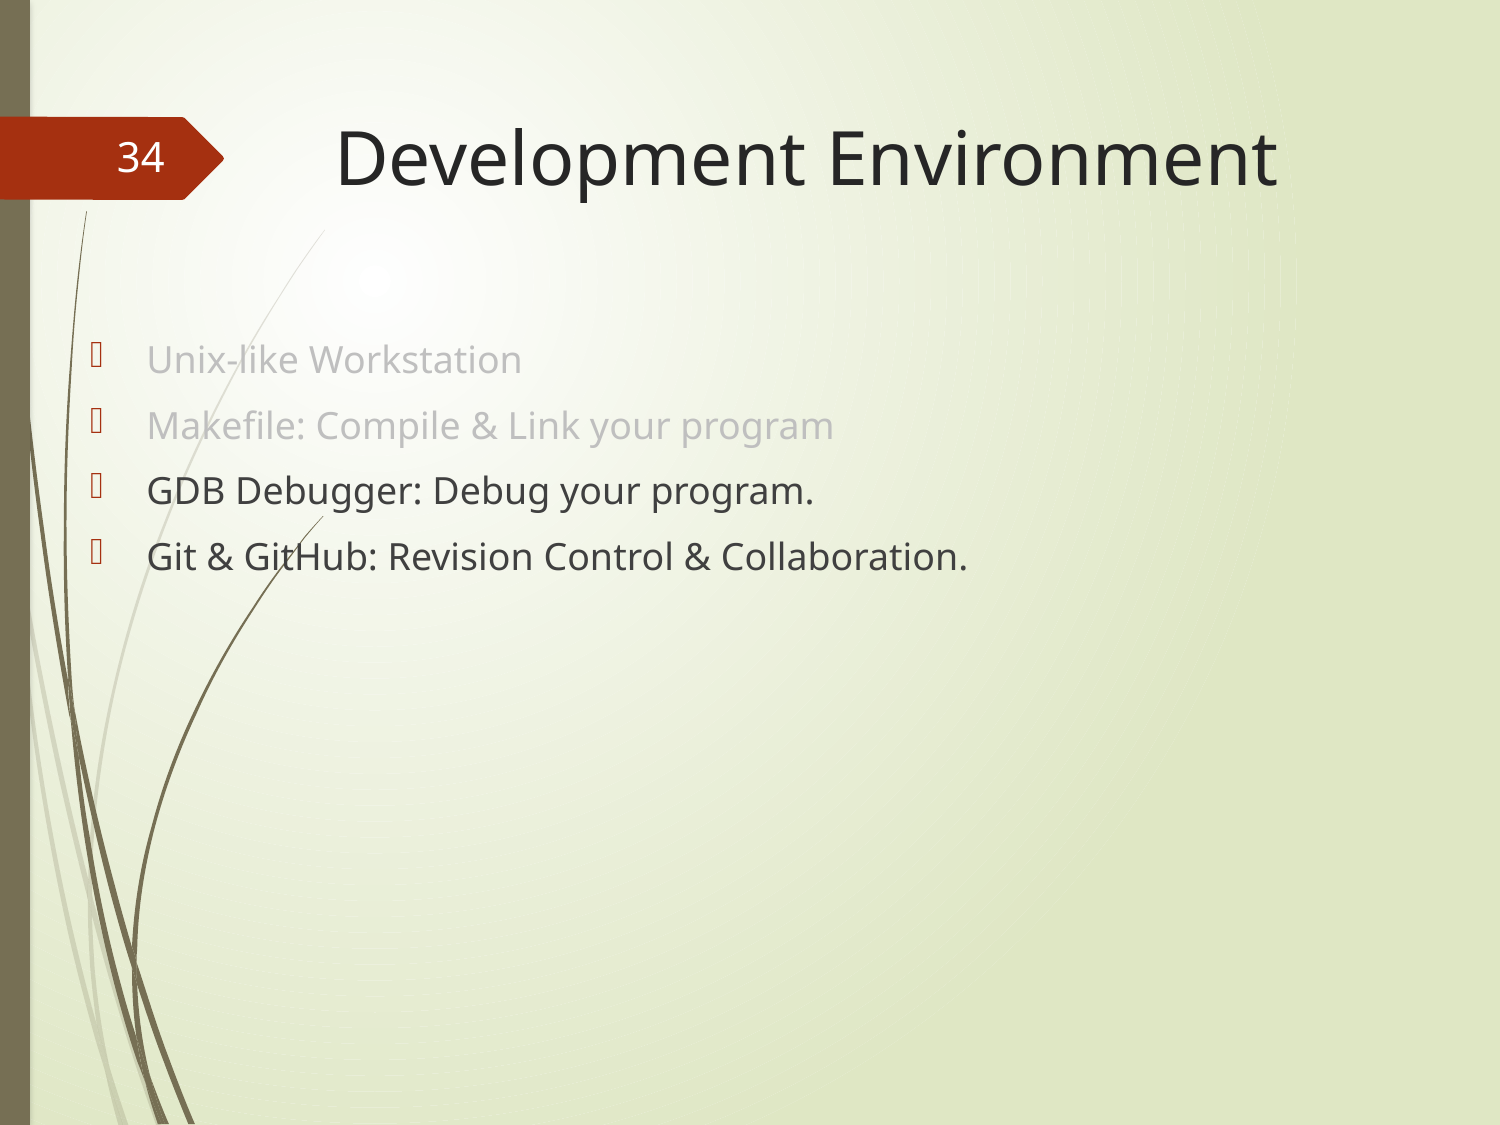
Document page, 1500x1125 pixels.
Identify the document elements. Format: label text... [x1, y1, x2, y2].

slide_number 34 [83, 129, 180, 190]
title Development Environment [319, 102, 1400, 262]
list Unix-like Workstation Makefile: Compile & Link your program GDB Debugger: Debug your program. Git & GitHub: Revision Control & Collaboration. [75, 262, 1443, 1005]
